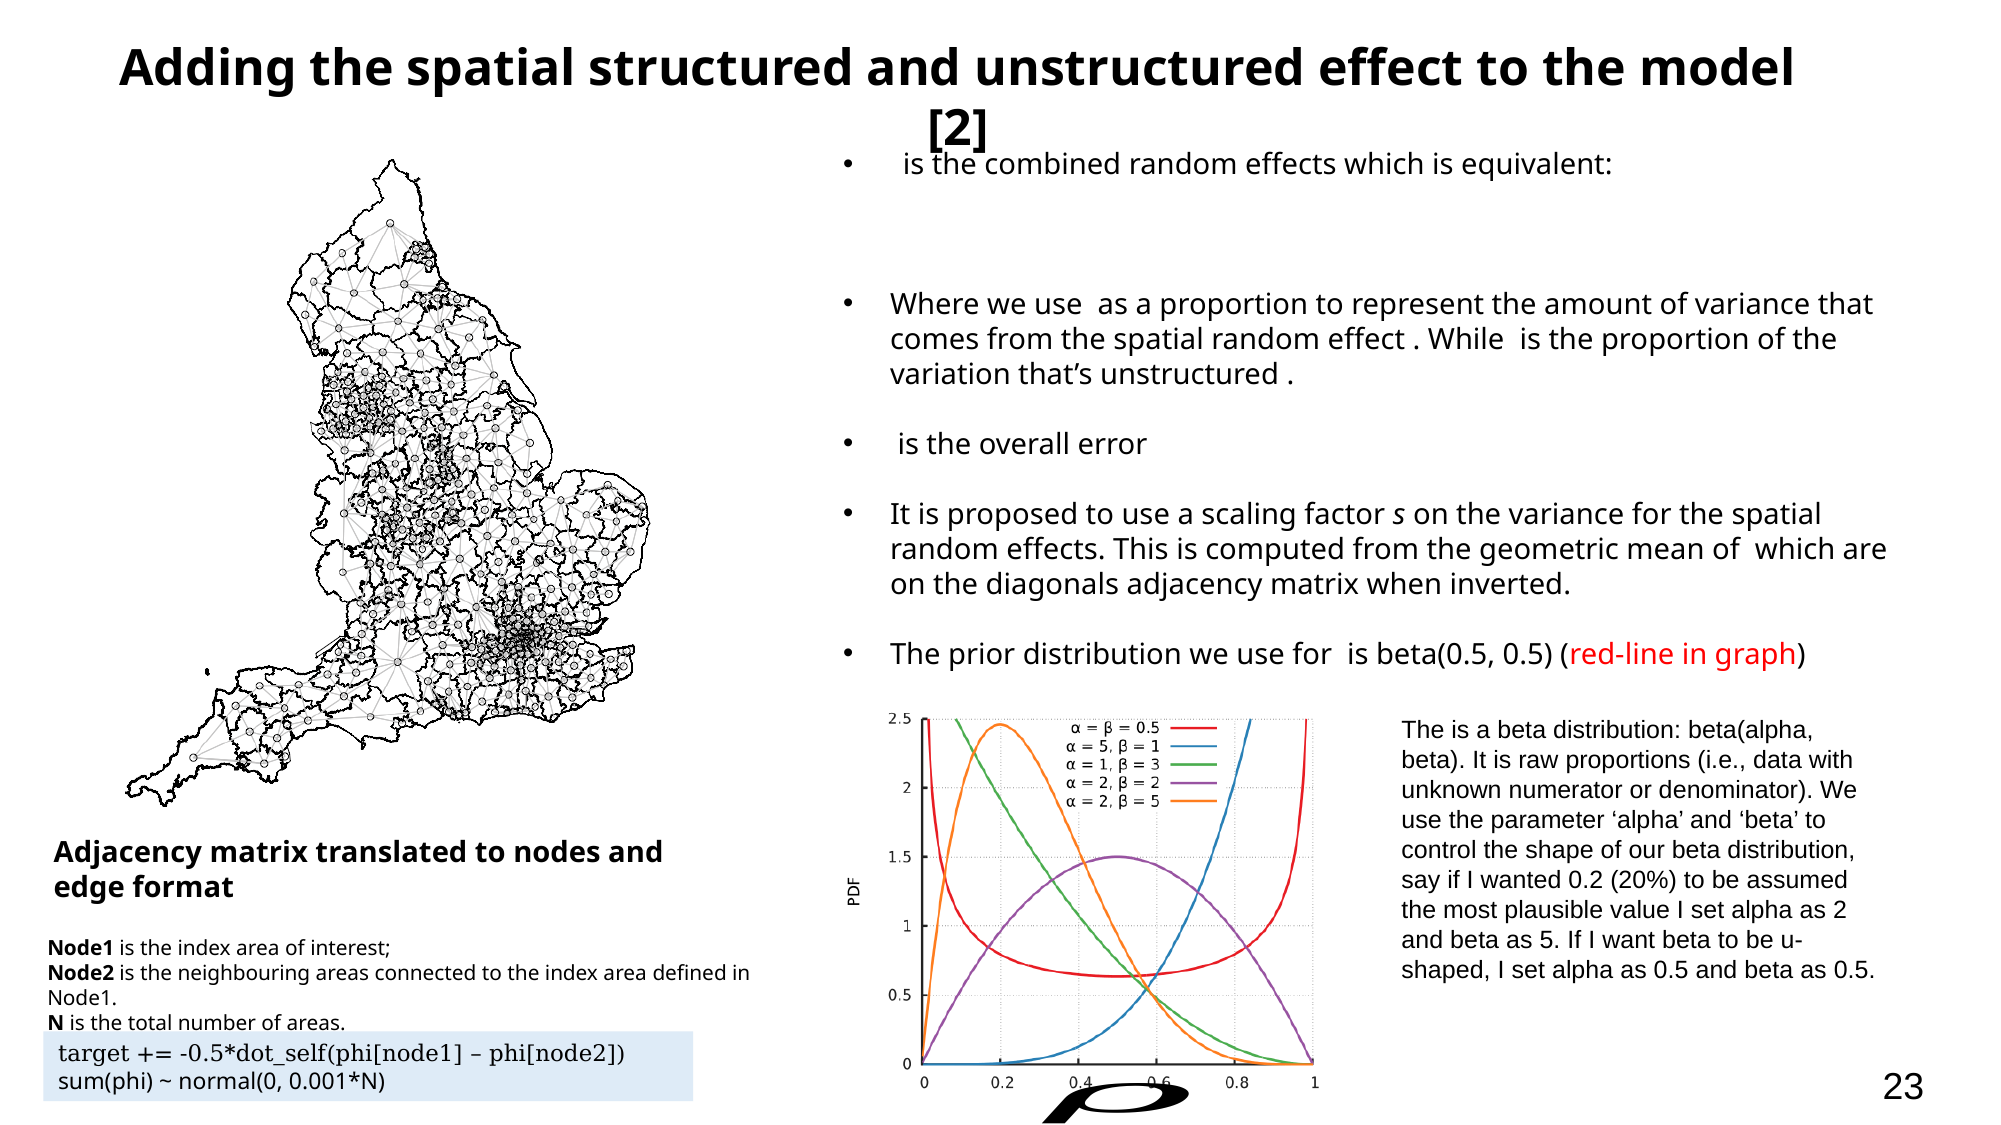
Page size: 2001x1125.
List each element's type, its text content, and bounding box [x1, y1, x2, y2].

picture [118, 123, 665, 827]
text_box target += -0.5*dot_self(phi[node1] – phi[node2]) sum(phi) ~ normal(0, 0.001*N) [43, 1031, 694, 1102]
text_box Adding the spatial structured and unstructured effect to the model [2] [96, 28, 1819, 163]
picture [845, 706, 1337, 1097]
text_box The is a beta distribution: beta(alpha, beta). It is raw proportions (i.e., data with unknown numerator or denominator). We use the parameter ‘alpha’ and ‘beta’ to control the shape of our beta distribution, say if I wanted 0.2 (20%) to be assumed the most plausible value I set alpha as 2 and beta as 5. If I want beta to be u-shaped, I set alpha as 0.5 and beta as 0.5. [1386, 706, 1899, 991]
text_box Node1 is the index area of interest; Node2 is the neighbouring areas connected to the index area defined in Node1. N is the total number of areas. [32, 927, 810, 1043]
text_box 23 [1867, 1054, 1957, 1079]
text_box Adjacency matrix translated to nodes and edge format [38, 826, 756, 912]
